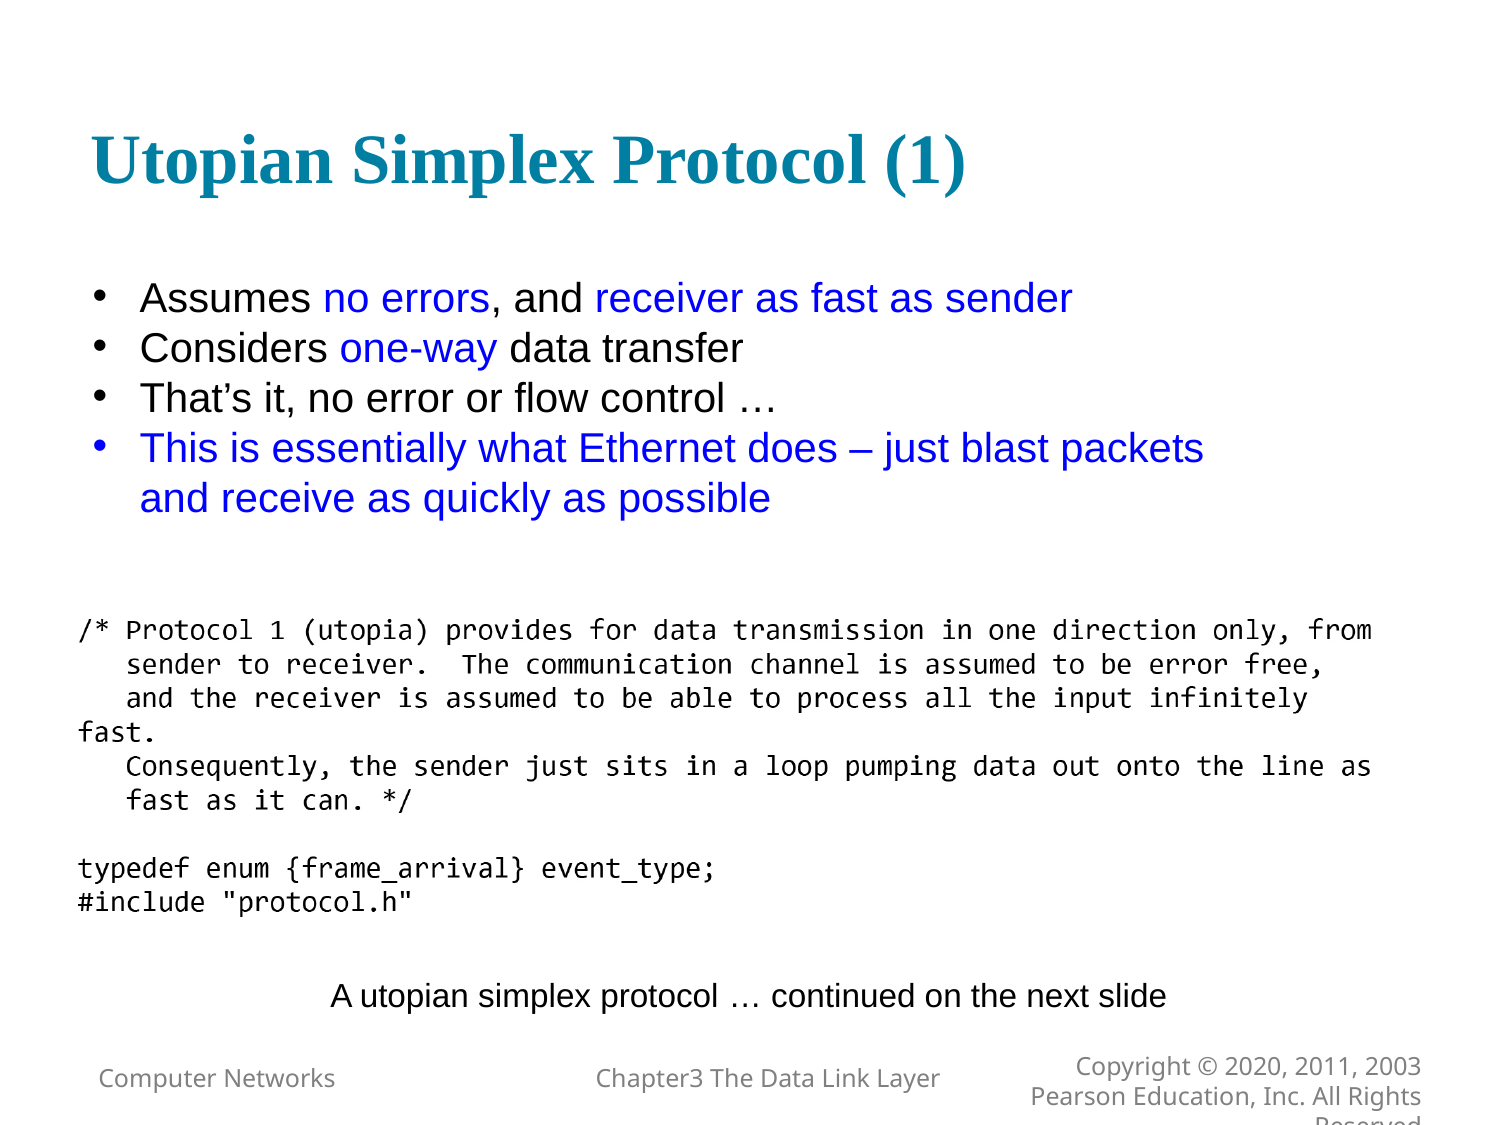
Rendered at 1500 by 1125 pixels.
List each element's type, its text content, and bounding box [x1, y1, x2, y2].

text_box Assumes no errors, and receiver as fast as sender Considers one-way data transfer That’s it, no error or flow control … This is essentially what Ethernet does – just blast packets and receive as quickly as possible [78, 263, 1263, 578]
title Utopian Simplex Protocol (1) [75, 37, 1425, 213]
picture [77, 618, 1371, 921]
list A utopian simplex protocol … continued on the next slide [74, 961, 1424, 1030]
